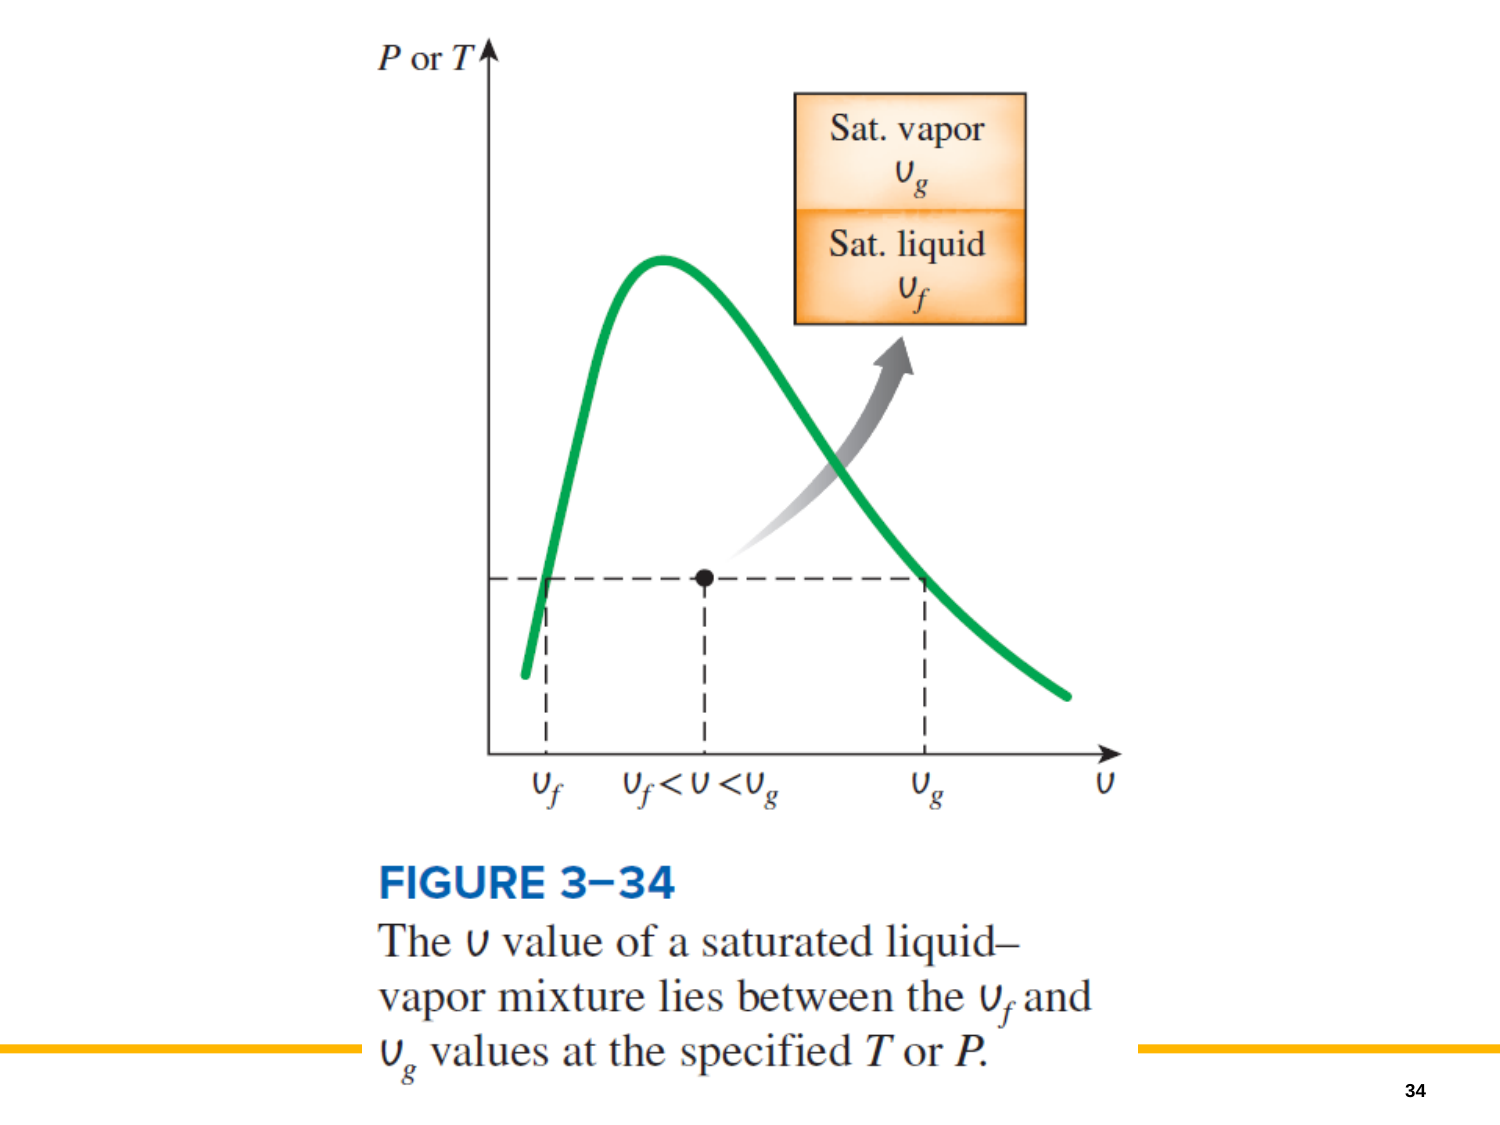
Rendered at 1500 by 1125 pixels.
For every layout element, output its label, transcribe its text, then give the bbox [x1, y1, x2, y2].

slide_number 34 [1283, 1071, 1442, 1109]
picture [362, 28, 1138, 1097]
